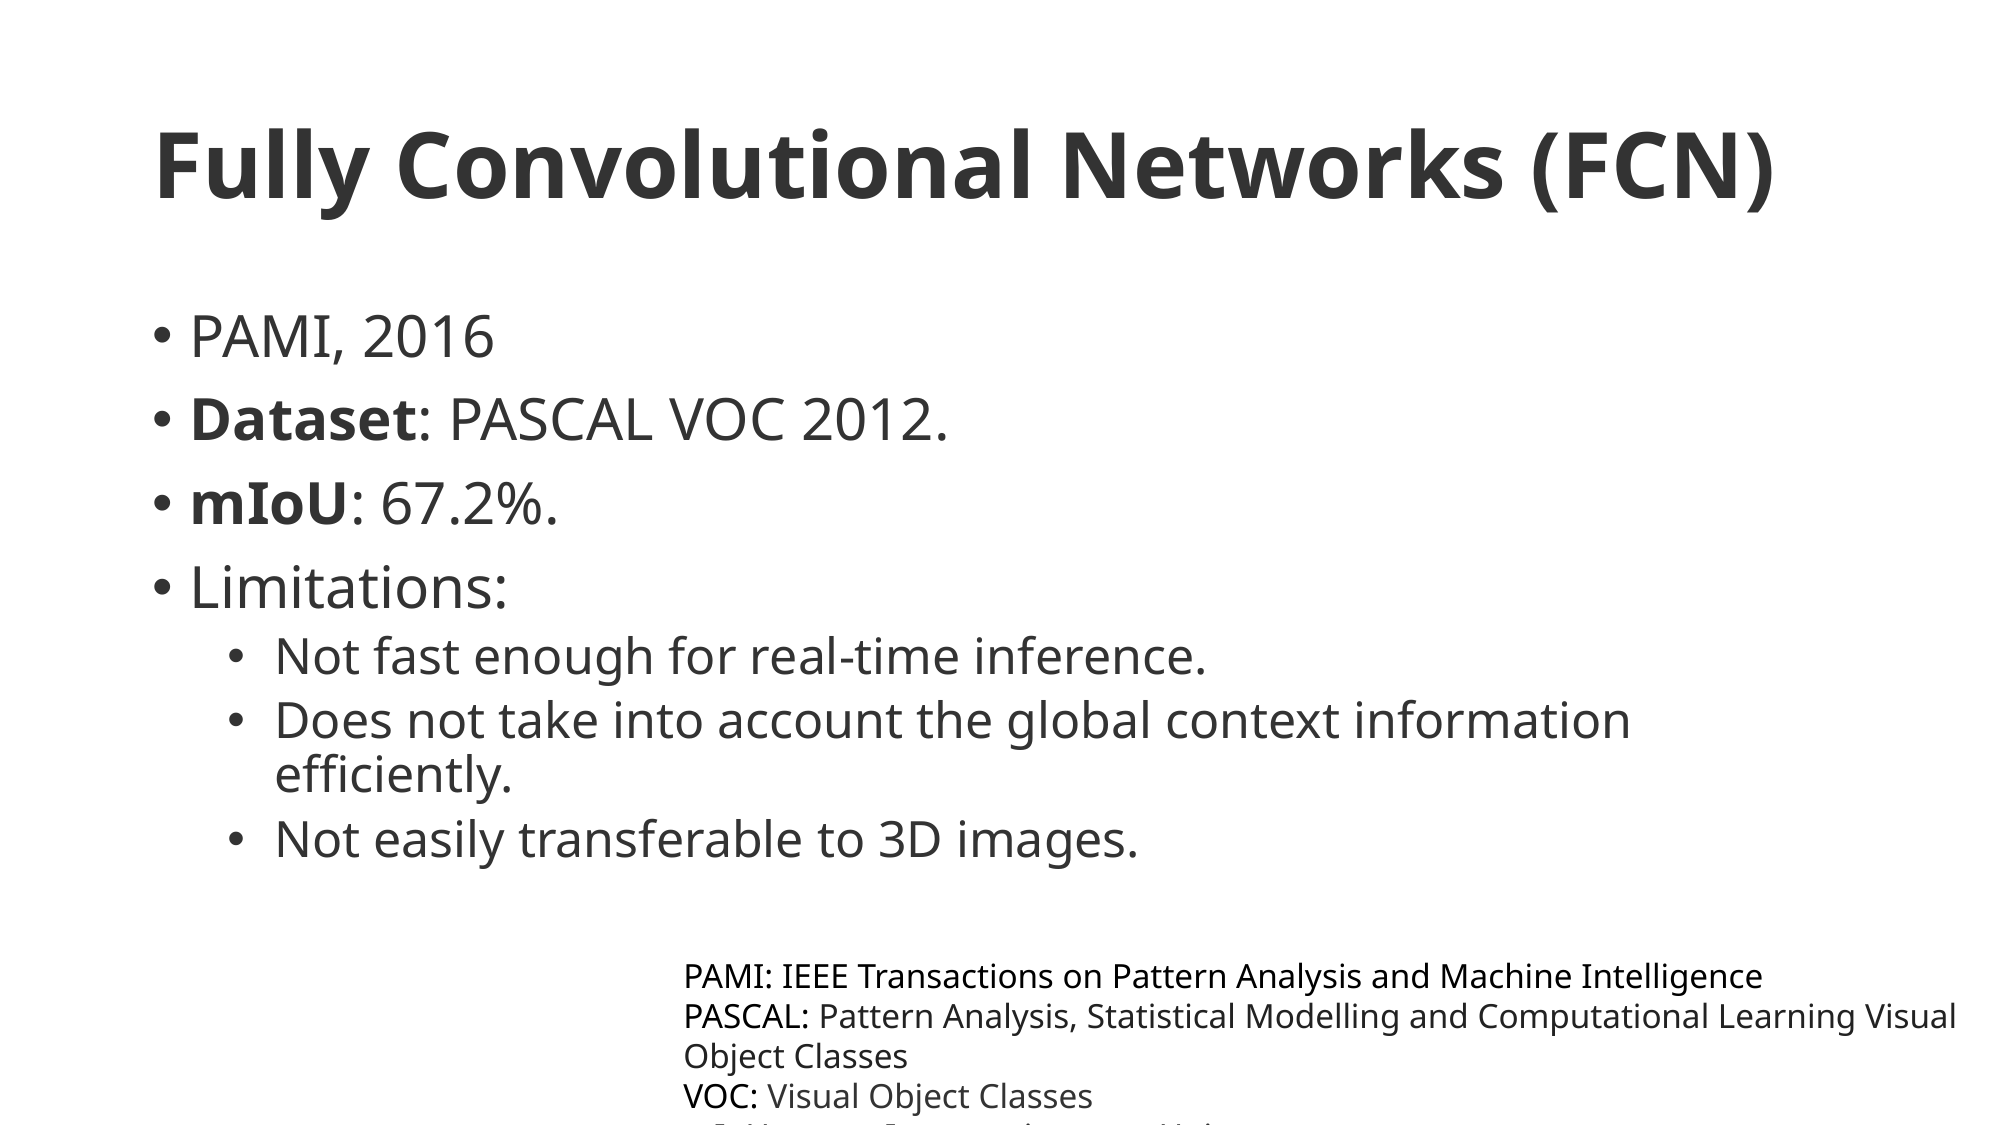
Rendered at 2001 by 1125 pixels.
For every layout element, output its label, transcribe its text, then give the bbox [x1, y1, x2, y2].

title Fully Convolutional Networks (FCN) [137, 59, 1863, 278]
text_box PAMI: IEEE Transactions on Pattern Analysis and Machine Intelligence PASCAL: Pattern Analysis, Statistical Modelling and Computational Learning Visual Object Classes VOC: Visual Object Classes mIoU: mean Intersection over Union [668, 948, 2000, 1125]
list PAMI, 2016 Dataset: PASCAL VOC 2012. mIoU: 67.2%. Limitations: Not fast enough for real-time inference. Does not take into account the global context information efficiently. Not easily transferable to 3D images. [137, 299, 1863, 1014]
